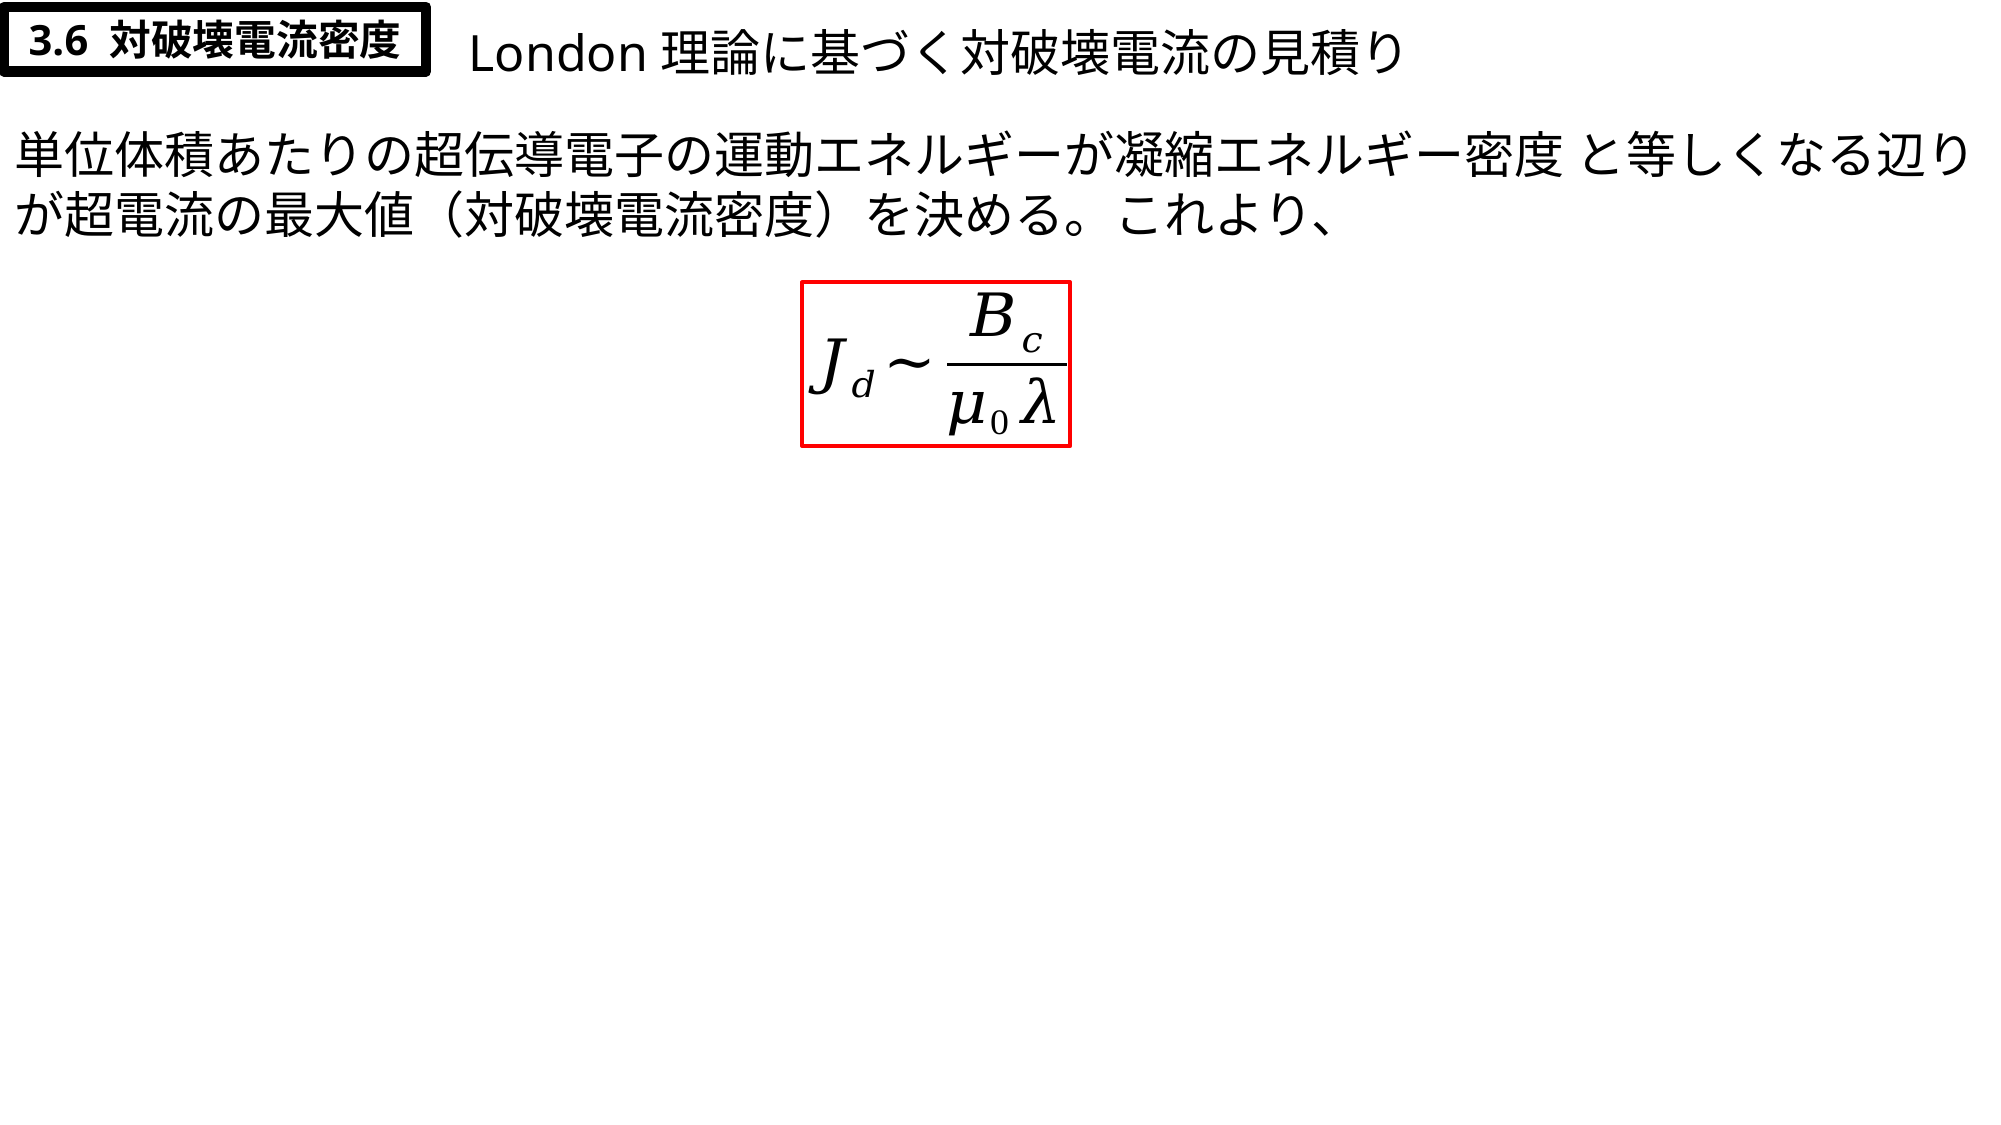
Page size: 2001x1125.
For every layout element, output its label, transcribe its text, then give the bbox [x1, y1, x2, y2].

text_box 3.6 対破壊電流密度 [4, 6, 426, 72]
text_box London理論に基づく対破壊電流の見積り [453, 13, 1951, 89]
